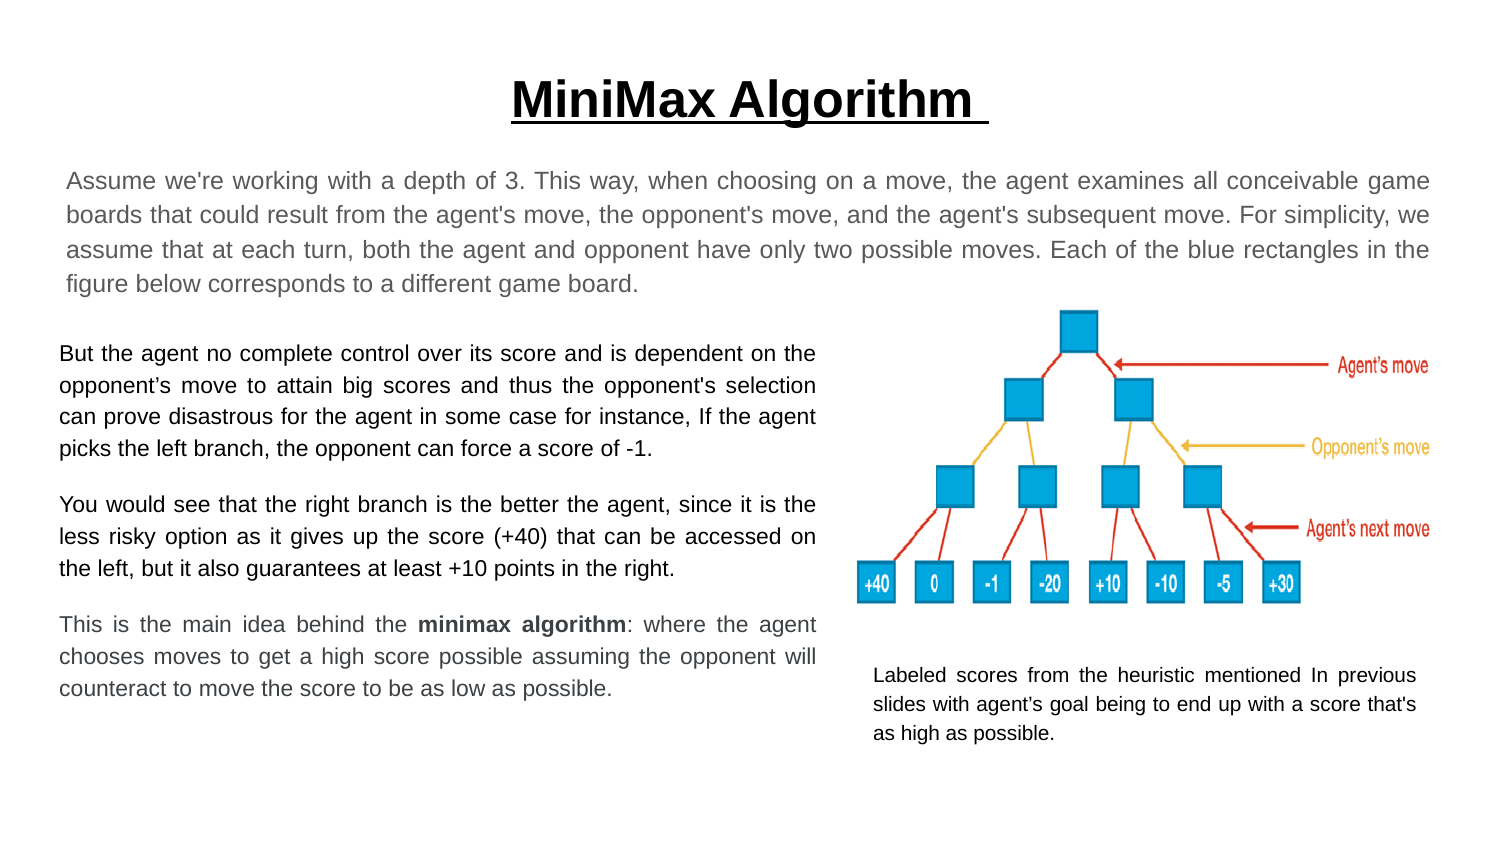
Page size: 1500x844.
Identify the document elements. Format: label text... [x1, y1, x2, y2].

list Assume we're working with a depth of 3. This way, when choosing on a move, the agent examines all conceivable game boards that could result from the agent's move, the opponent's move, and the agent's subsequent move. For simplicity, we assume that at each turn, both the agent and opponent have only two possible moves. Each of the blue rectangles in the figure below corresponds to a different game board. [51, 144, 1449, 320]
picture [849, 284, 1441, 614]
list Labeled scores from the heuristic mentioned In previous slides with agent’s goal being to end up with a score that's as high as possible. [858, 643, 1432, 762]
list But the agent no complete control over its score and is dependent on the opponent’s move to attain big scores and thus the opponent's selection can prove disastrous for the agent in some case for instance, If the agent picks the left branch, the opponent can force a score of -1. You would see that the right branch is the better the agent, since it is the less risky option as it gives up the score (+40) that can be accessed on the left, but it also guarantees at least +10 points in the right. This is the main idea behind the minimax algorithm: where the agent chooses moves to get a high score possible assuming the opponent will counteract to move the score to be as low as possible. [44, 319, 832, 762]
title MiniMax Algorithm [51, 50, 1449, 144]
